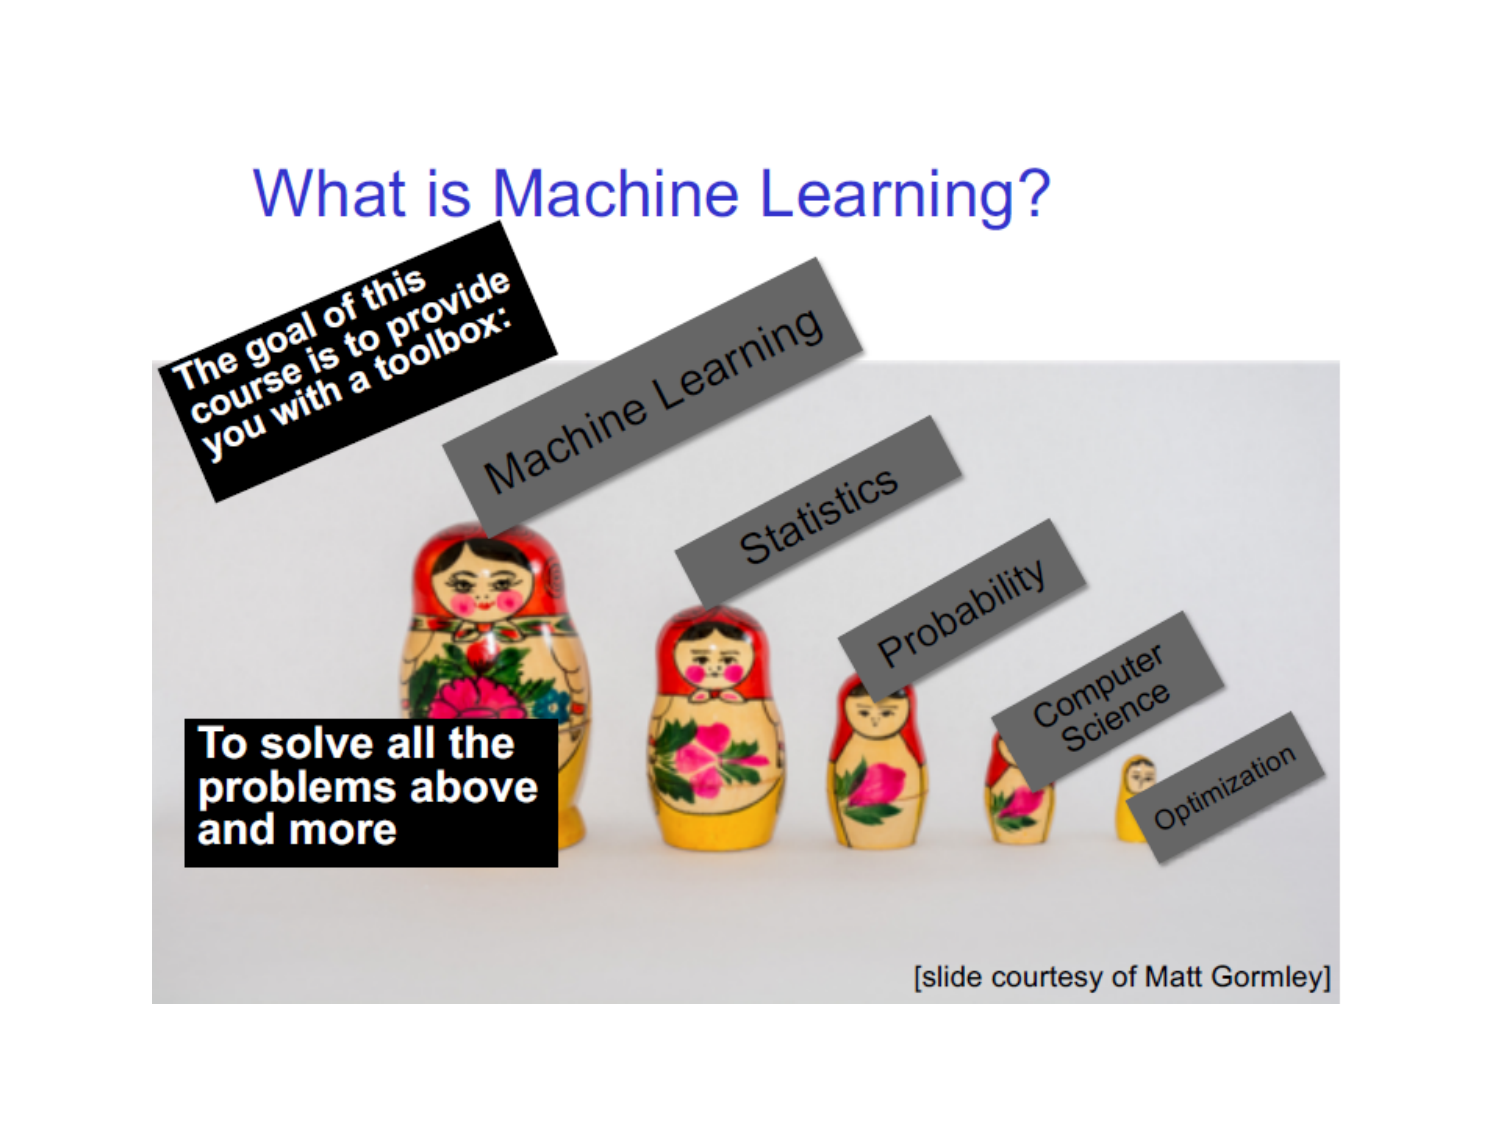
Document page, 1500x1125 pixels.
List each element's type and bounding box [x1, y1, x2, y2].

picture [152, 121, 1348, 1004]
